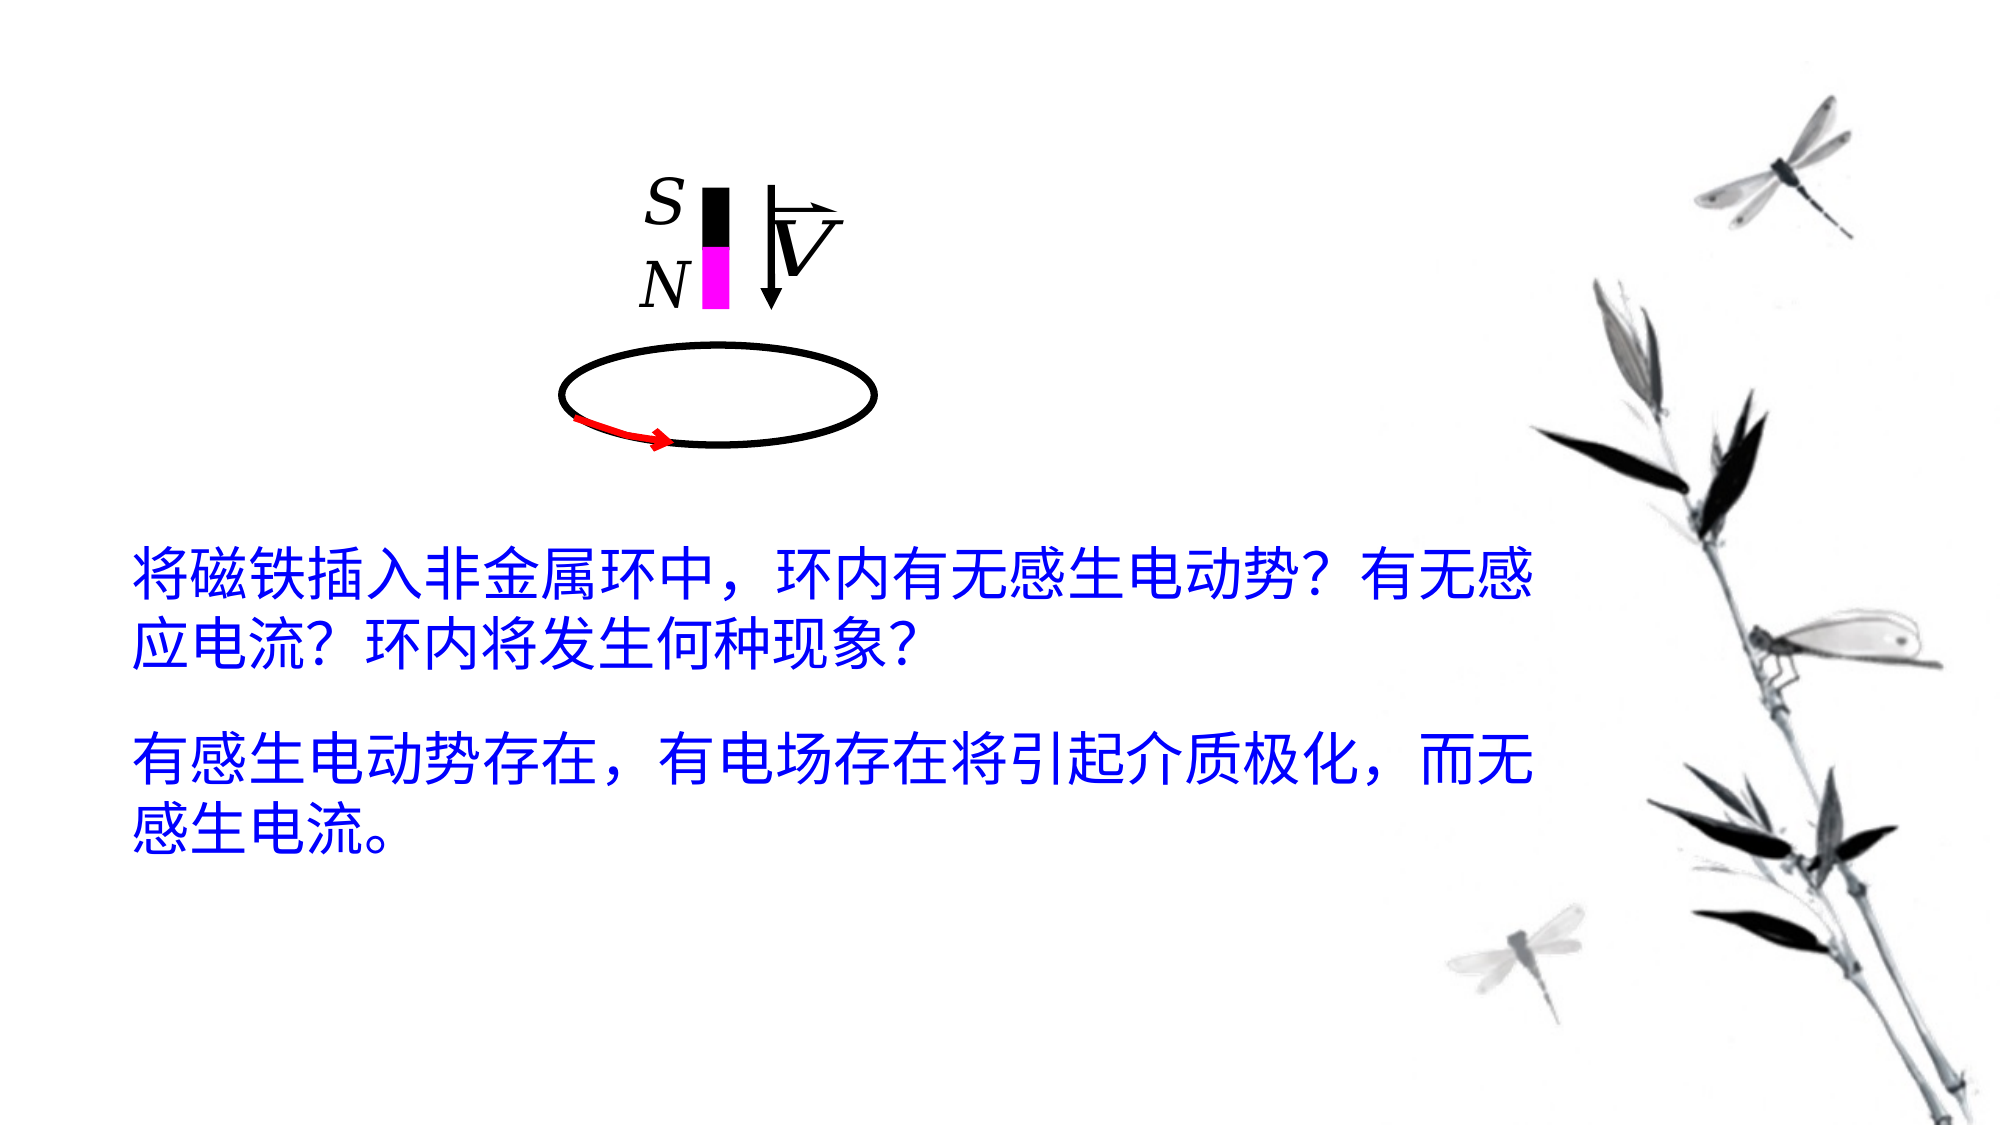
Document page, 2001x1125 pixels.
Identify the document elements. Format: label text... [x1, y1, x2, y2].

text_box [561, 168, 875, 446]
text_box 有感生电动势存在，有电场存在将引起介质极化，而无感生电流。 [116, 714, 1550, 870]
text_box 将磁铁插入非金属环中，环内有无感生电动势？有无感应电流？环内将发生何种现象？ [116, 529, 1550, 685]
picture [1376, 61, 2000, 1125]
